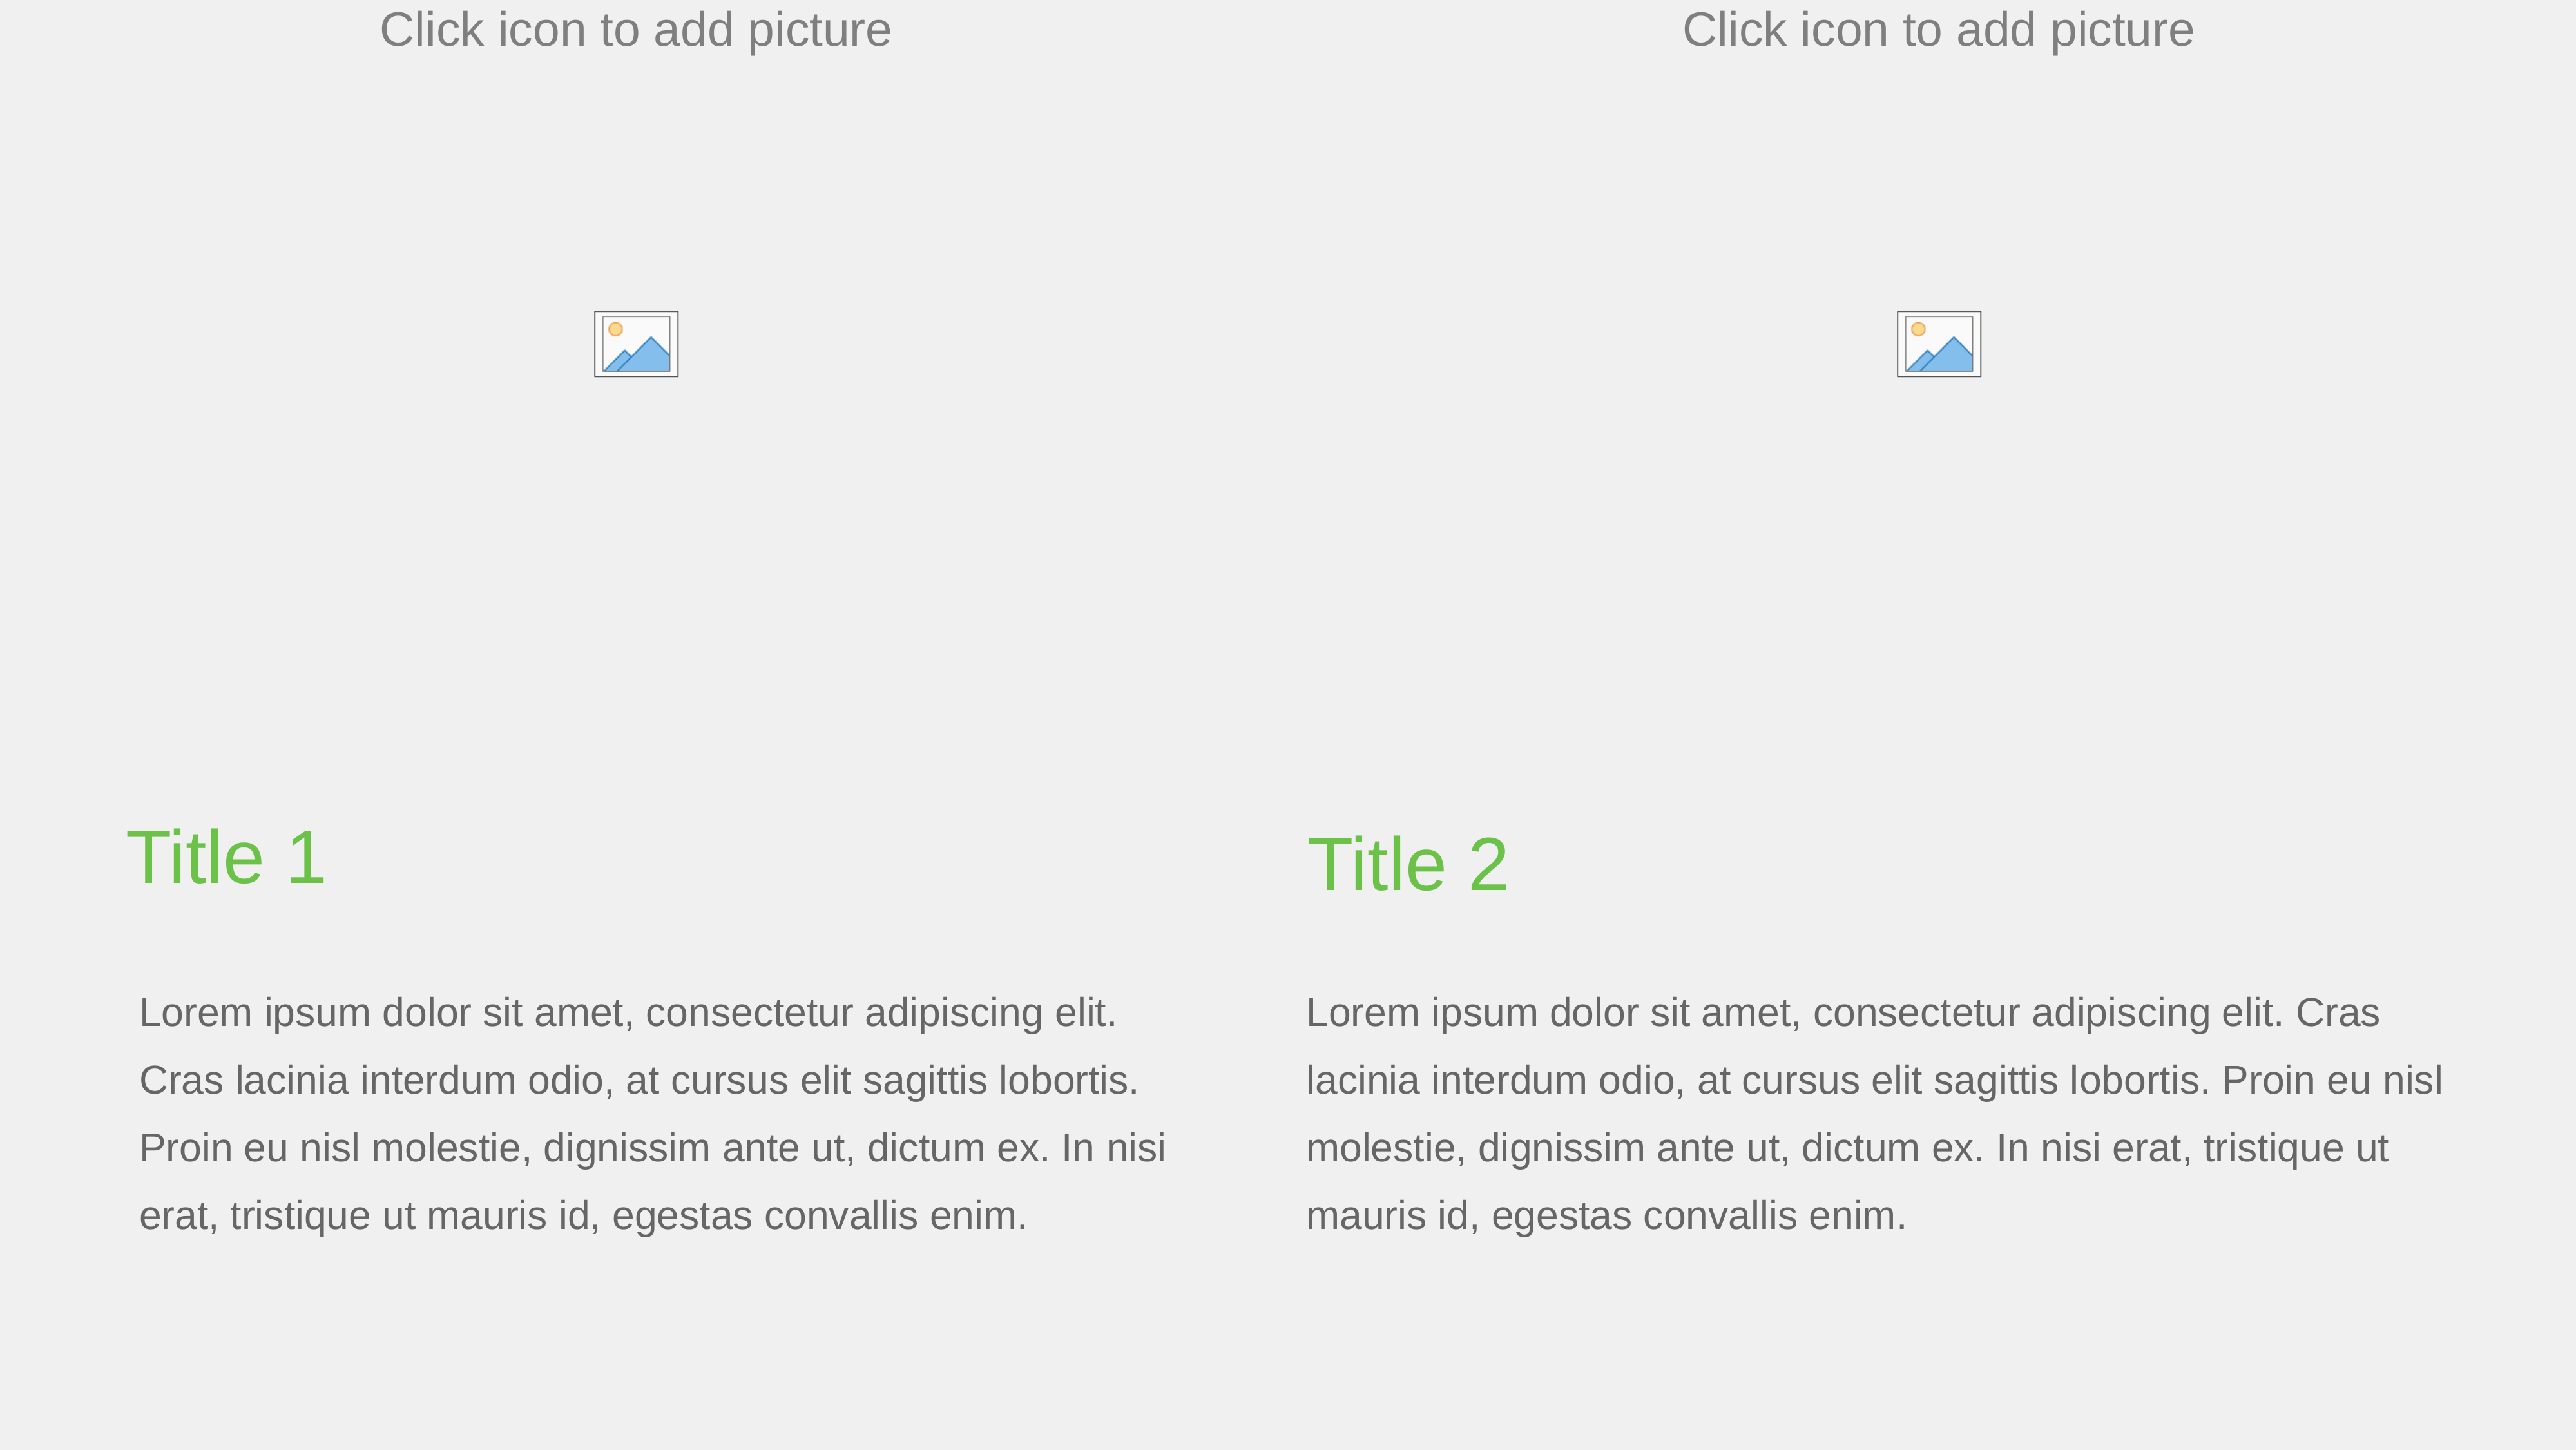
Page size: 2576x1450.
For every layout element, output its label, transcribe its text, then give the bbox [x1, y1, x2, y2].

picture [0, 0, 1278, 696]
list Title 2 [1285, 767, 2494, 935]
list Lorem ipsum dolor sit amet, consectetur adipiscing elit. Cras lacinia interdum odio, at cursus elit sagittis lobortis. Proin eu nisl molestie, dignissim ante ut, dictum ex. In nisi erat, tristique ut mauris id, egestas convallis enim. [116, 955, 1209, 1344]
picture [1298, 0, 2576, 696]
list Lorem ipsum dolor sit amet, consectetur adipiscing elit. Cras lacinia interdum odio, at cursus elit sagittis lobortis. Proin eu nisl molestie, dignissim ante ut, dictum ex. In nisi erat, tristique ut mauris id, egestas convallis enim. [1283, 955, 2478, 1344]
title Title 1 [116, 767, 1227, 939]
